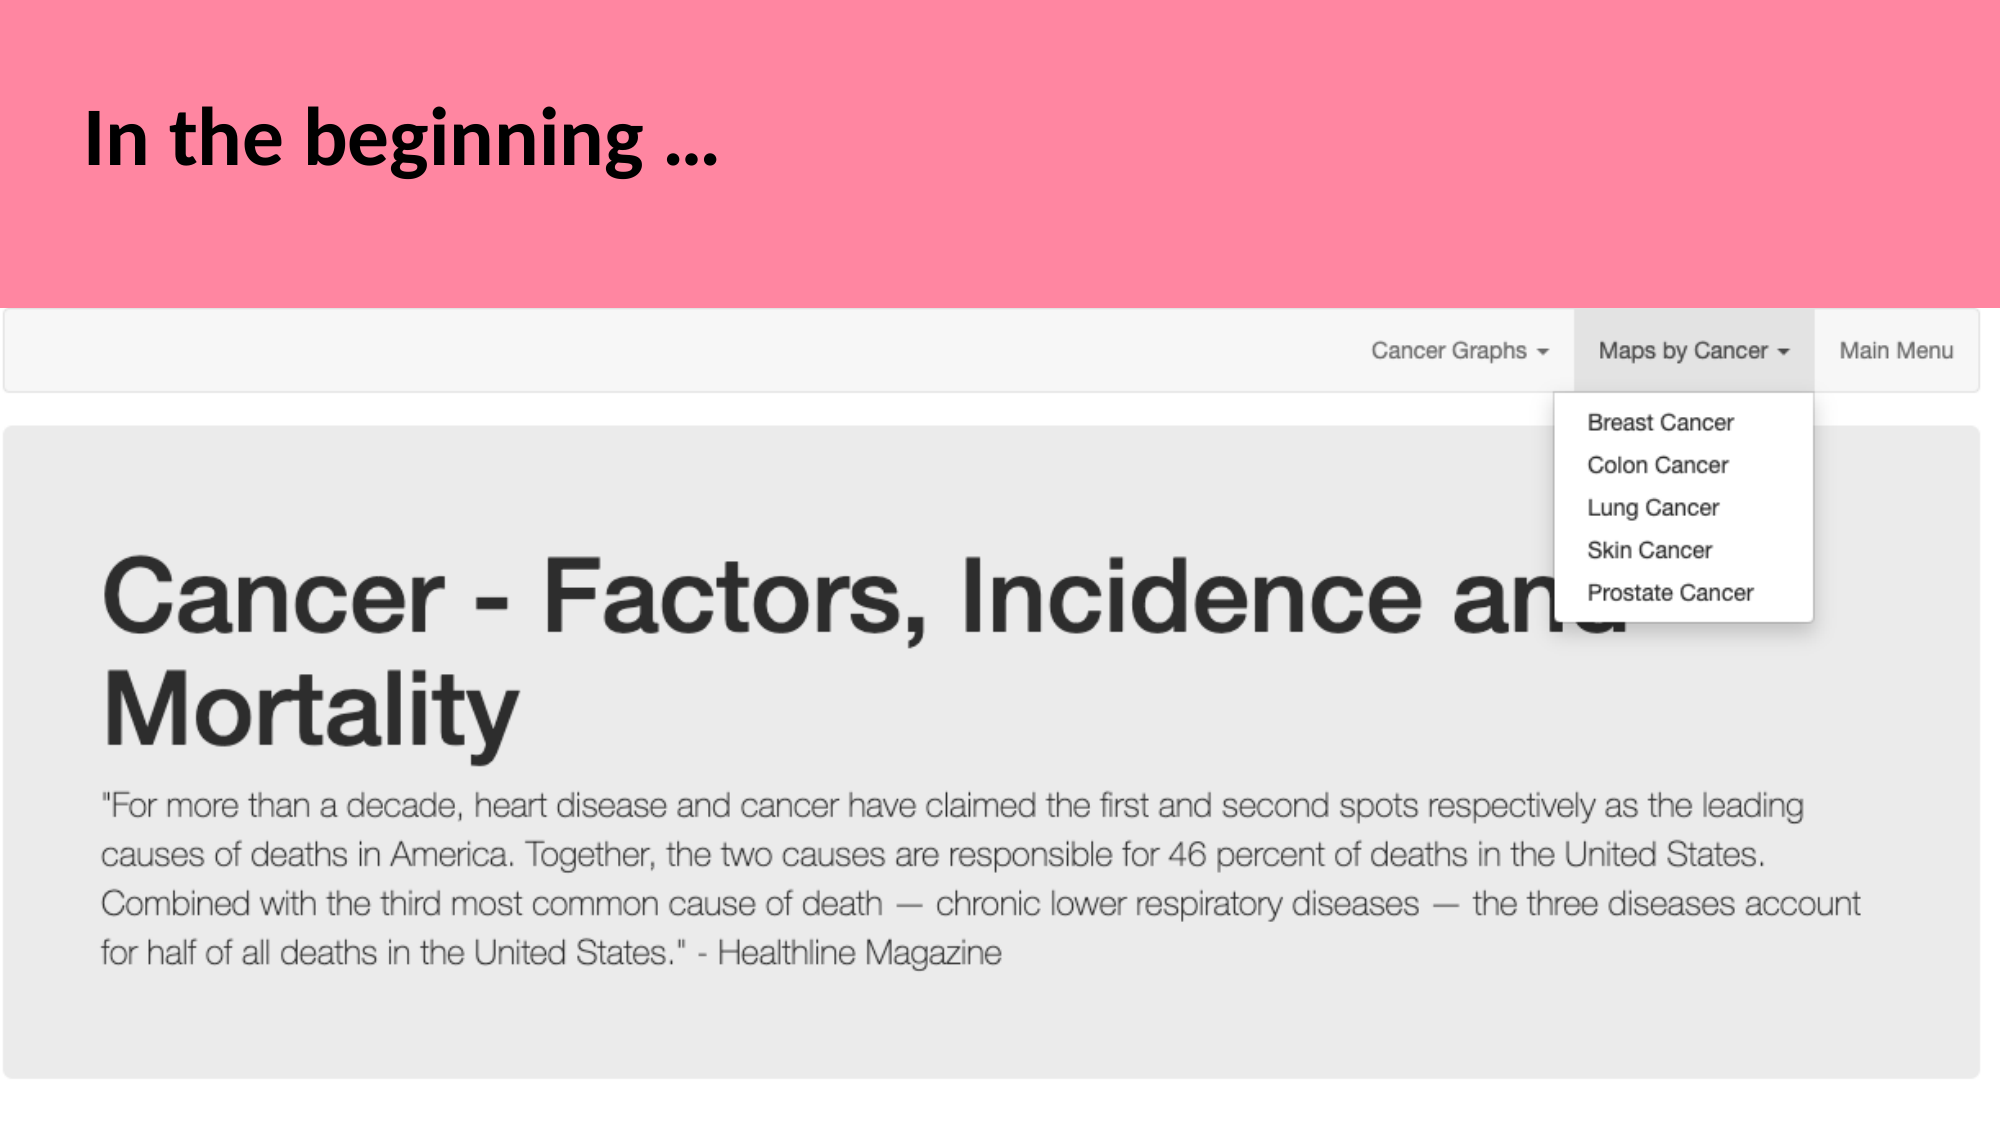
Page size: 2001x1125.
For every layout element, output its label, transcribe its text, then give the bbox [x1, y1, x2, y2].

text_box In the beginning … [68, 74, 1475, 190]
picture [0, 308, 2000, 1125]
